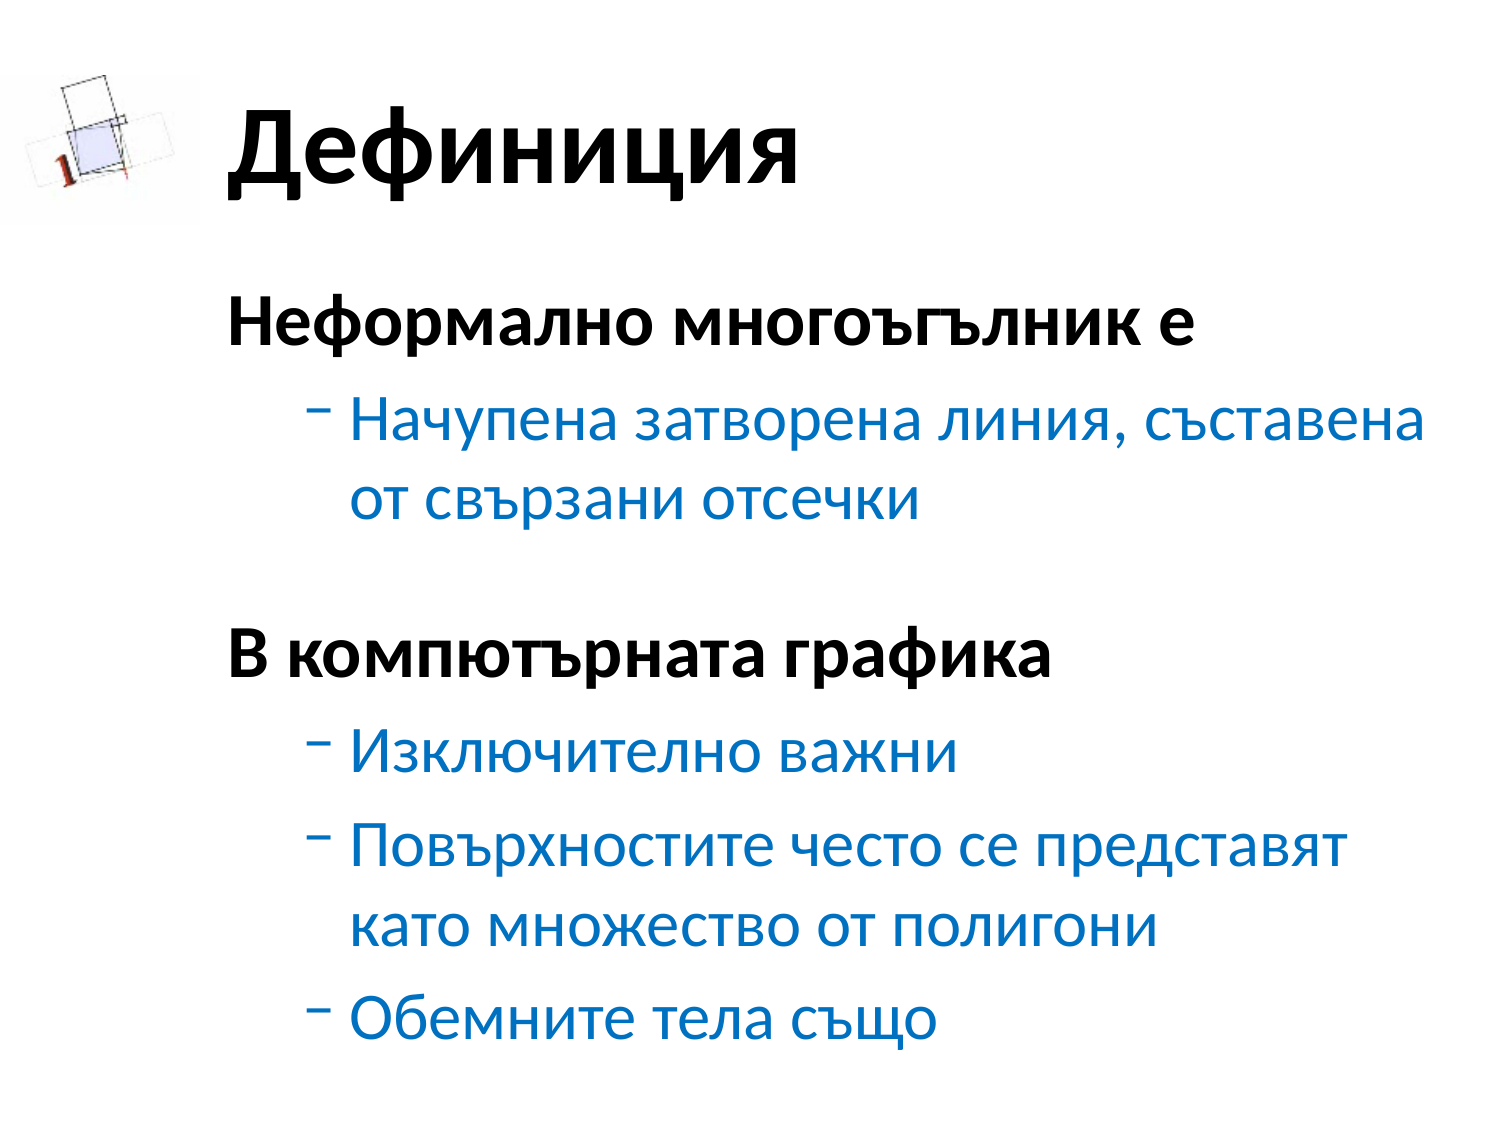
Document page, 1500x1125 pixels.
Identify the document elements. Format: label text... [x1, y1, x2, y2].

title Дефиниция [212, 45, 1500, 233]
picture [0, 75, 200, 225]
list Неформално многоъгълник е Начупена затворена линия, съставена от свързани отсечки В компютърната графика Изключително важни Повърхностите често се представят като множество от полигони Обемните тела също [212, 262, 1500, 1100]
